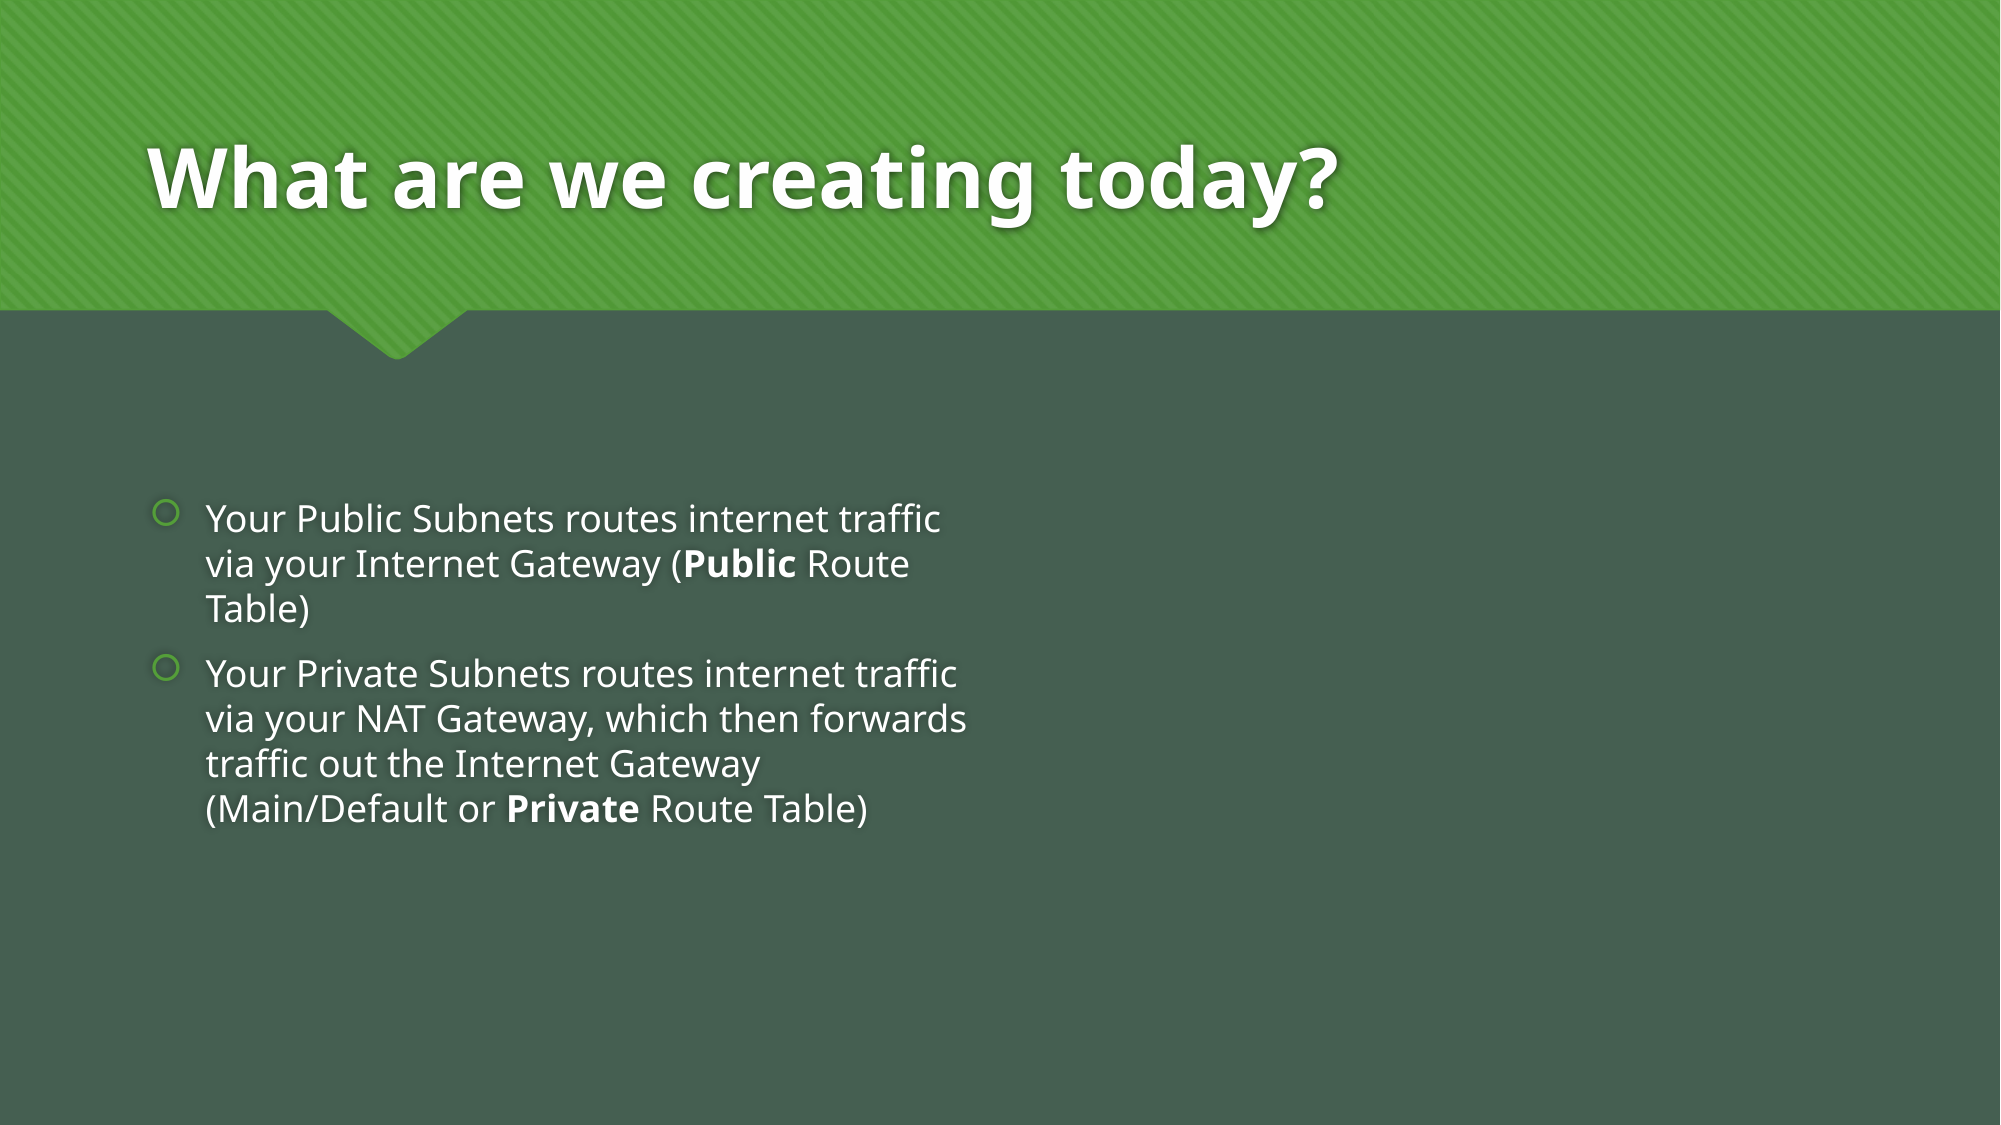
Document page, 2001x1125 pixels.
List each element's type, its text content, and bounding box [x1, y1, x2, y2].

title What are we creating today? [132, 73, 1868, 233]
list Your Public Subnets routes internet traffic via your Internet Gateway (Public Route Table) Your Private Subnets routes internet traffic via your NAT Gateway, which then forwards traffic out the Internet Gateway (Main/Default or Private Route Table) [134, 364, 985, 962]
